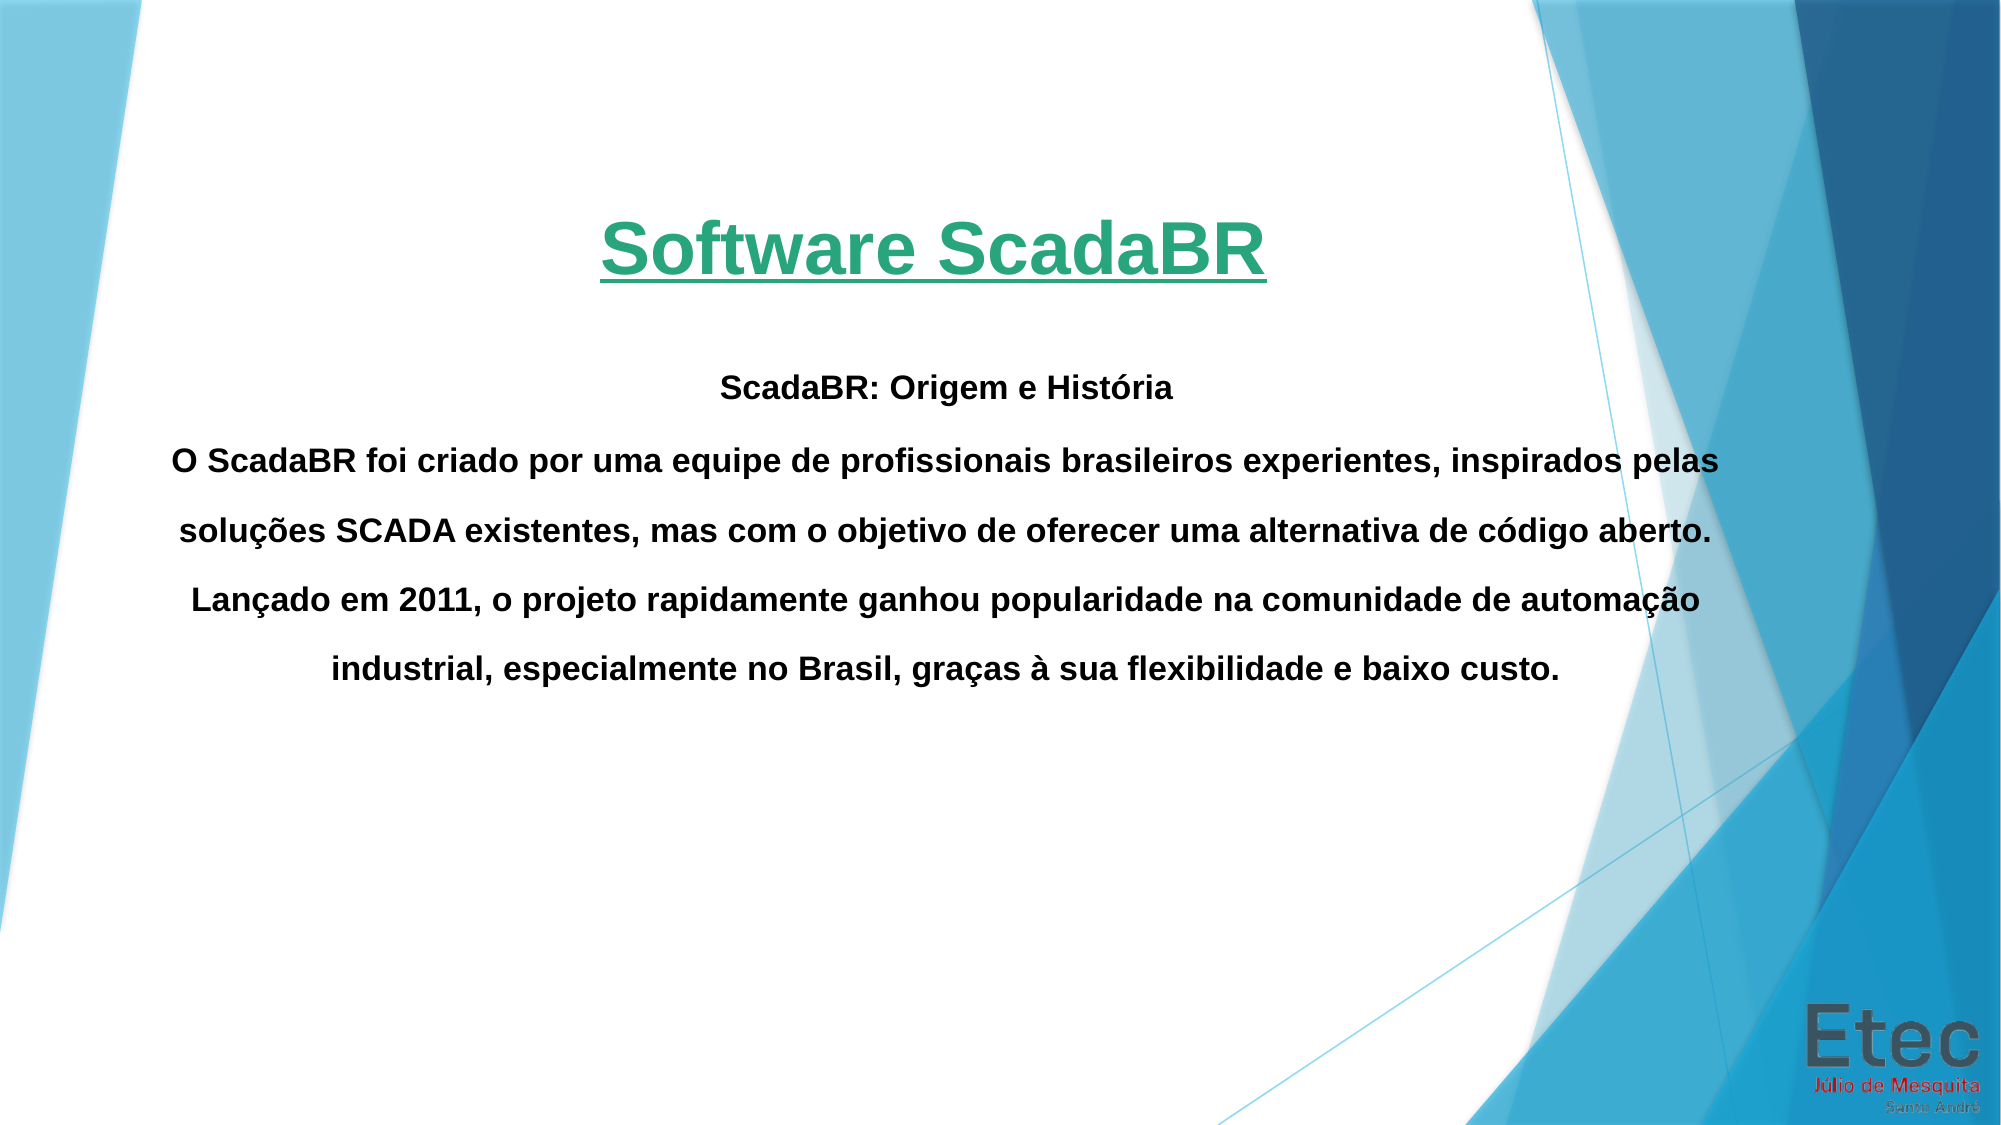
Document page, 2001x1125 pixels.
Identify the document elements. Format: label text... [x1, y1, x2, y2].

text_box Software ScadaBR [585, 192, 1308, 298]
picture [1799, 964, 1988, 1125]
subtitle ScadaBR: Origem e História O ScadaBR foi criado por uma equipe de profissionais brasileiros experientes, inspirados pelas soluções SCADA existentes, mas com o objetivo de oferecer uma alternativa de código aberto. Lançado em 2011, o projeto rapidamente ganhou popularidade na comunidade de automação industrial, especialmente no Brasil, graças à sua flexibilidade e baixo custo. [93, 330, 1801, 707]
